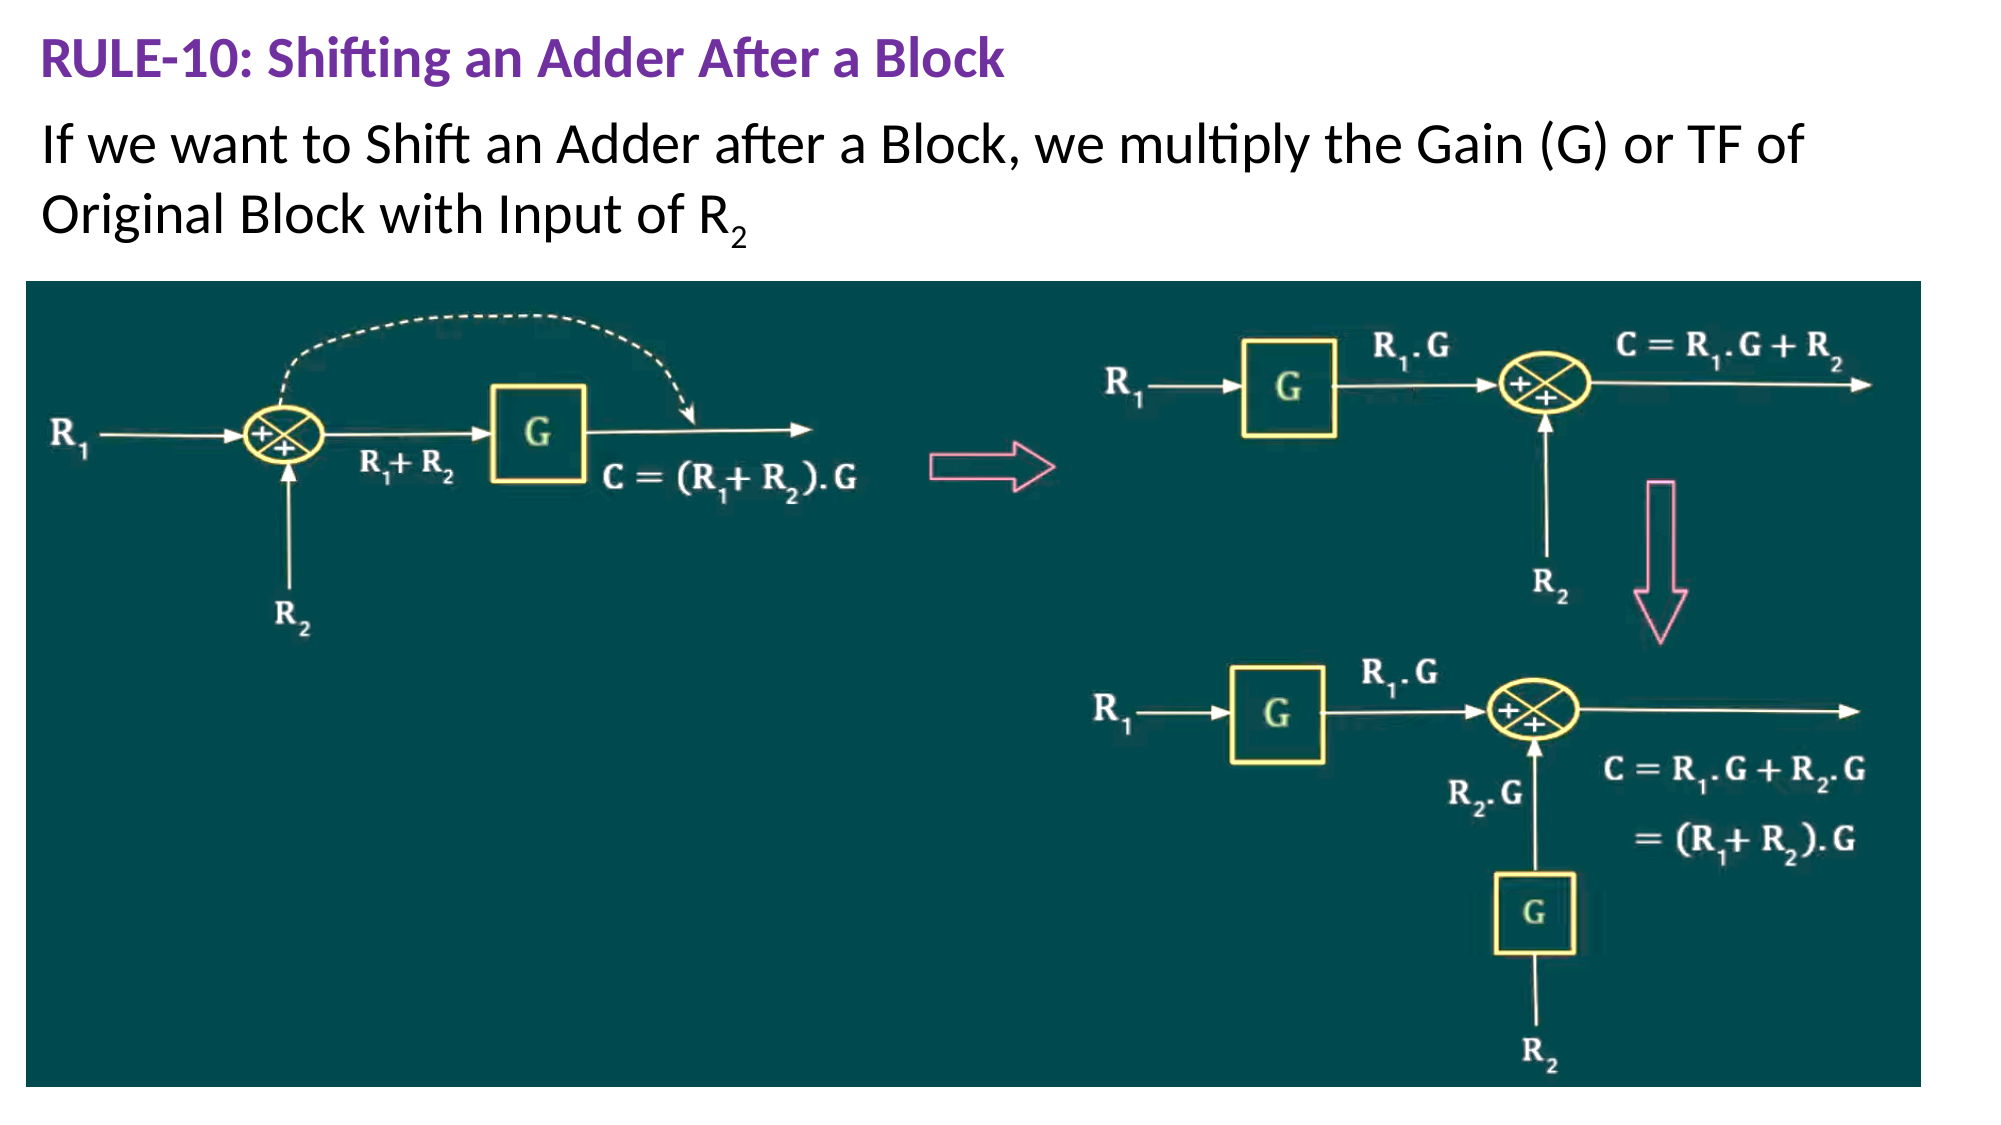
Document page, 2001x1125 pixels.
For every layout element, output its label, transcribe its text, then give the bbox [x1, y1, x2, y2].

picture [26, 281, 1921, 1087]
text_box If we want to Shift an Adder after a Block, we multiply the Gain (G) or TF of Original Block with Input of R2 [26, 97, 1963, 263]
text_box RULE-10: Shifting an Adder After a Block [25, 12, 1986, 97]
